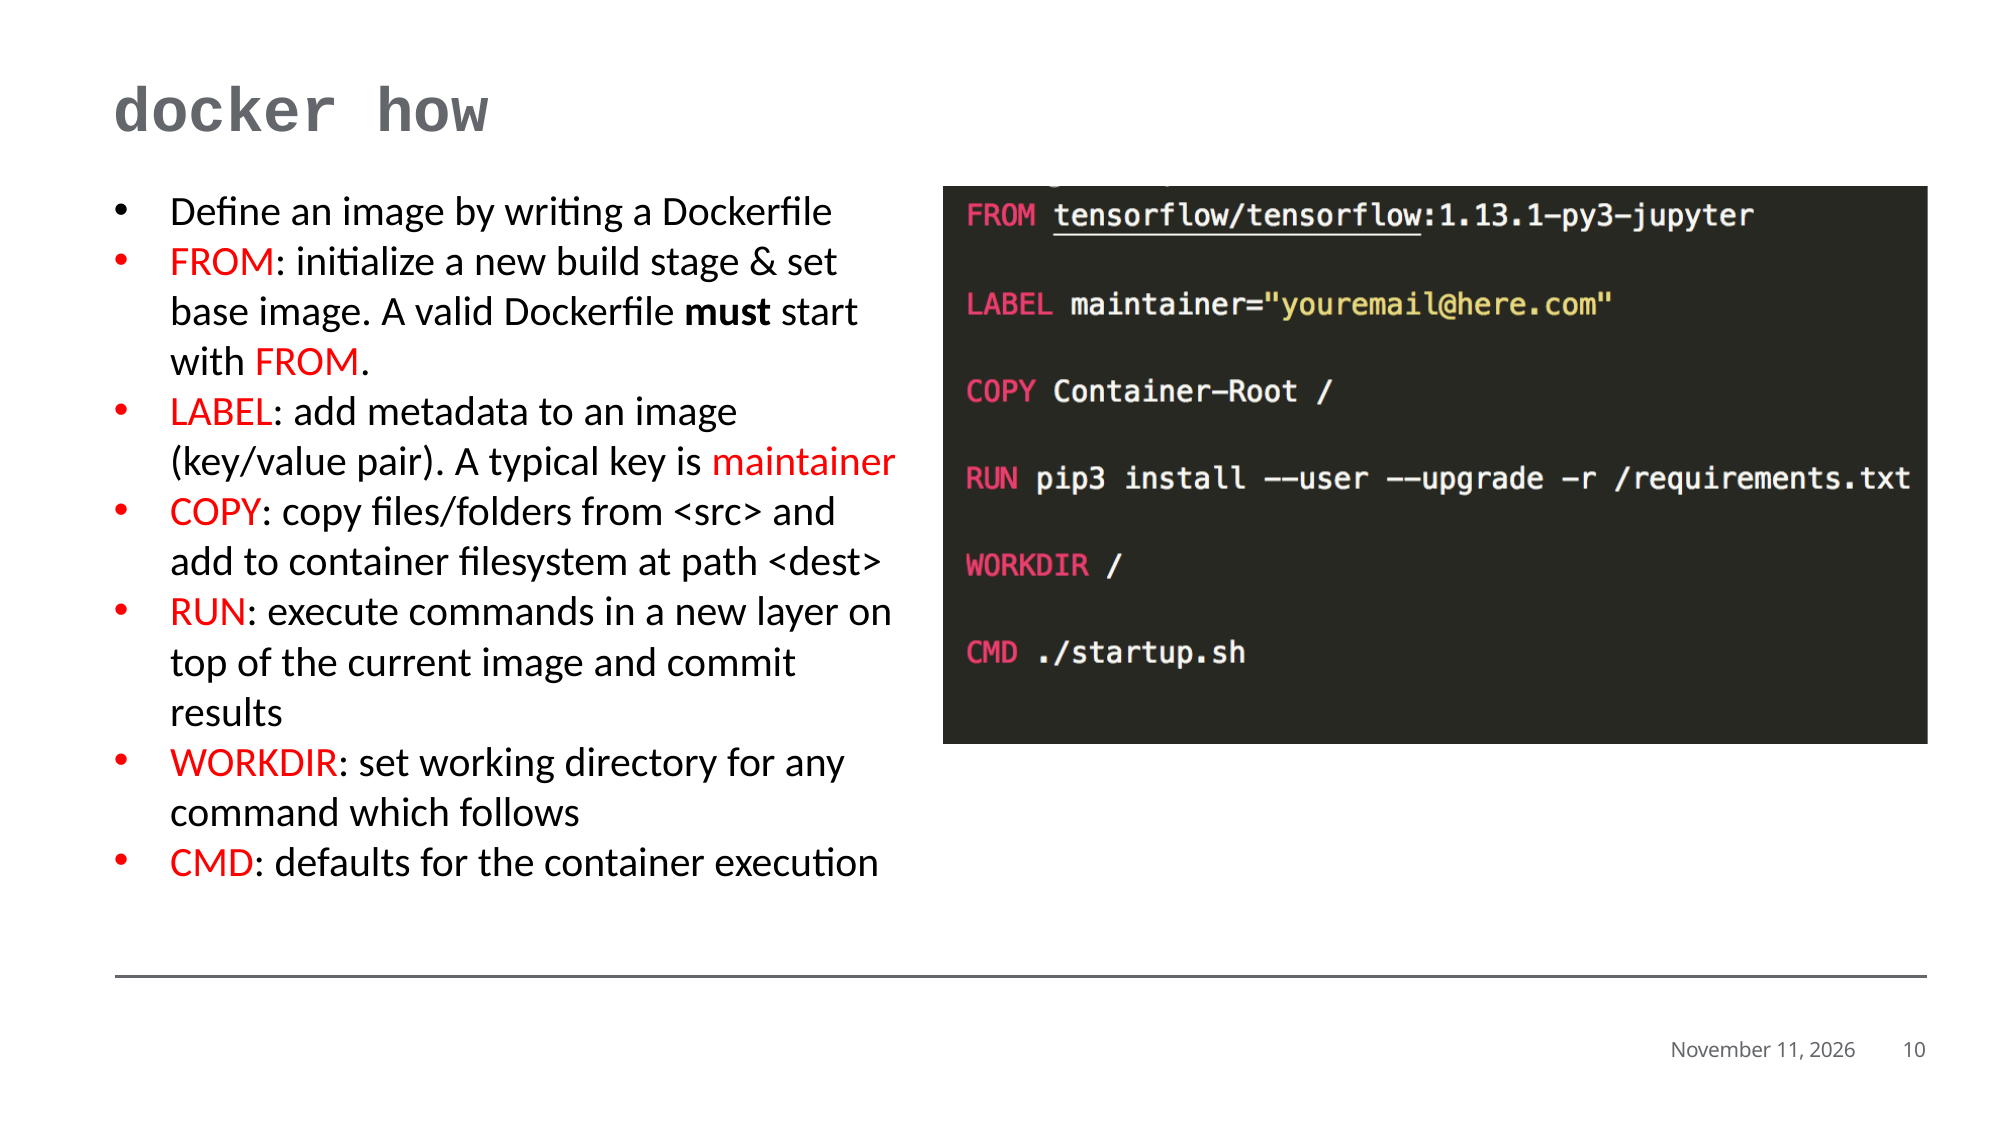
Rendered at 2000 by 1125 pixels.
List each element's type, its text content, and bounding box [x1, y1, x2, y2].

slide_number 10 [1871, 1036, 1926, 1067]
title docker how [113, 36, 1928, 186]
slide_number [1593, 1036, 1856, 1067]
picture [942, 185, 1929, 744]
text_box Define an image by writing a Dockerfile FROM: initialize a new build stage & set base image. A valid Dockerfile must start with FROM. LABEL: add metadata to an image (key/value pair). A typical key is maintainer COPY: copy files/folders from <src> and add to container filesystem at path <dest> RUN: execute commands in a new layer on top of the current image and commit results WORKDIR: set working directory for any command which follows CMD: defaults for the container execution [113, 184, 903, 885]
